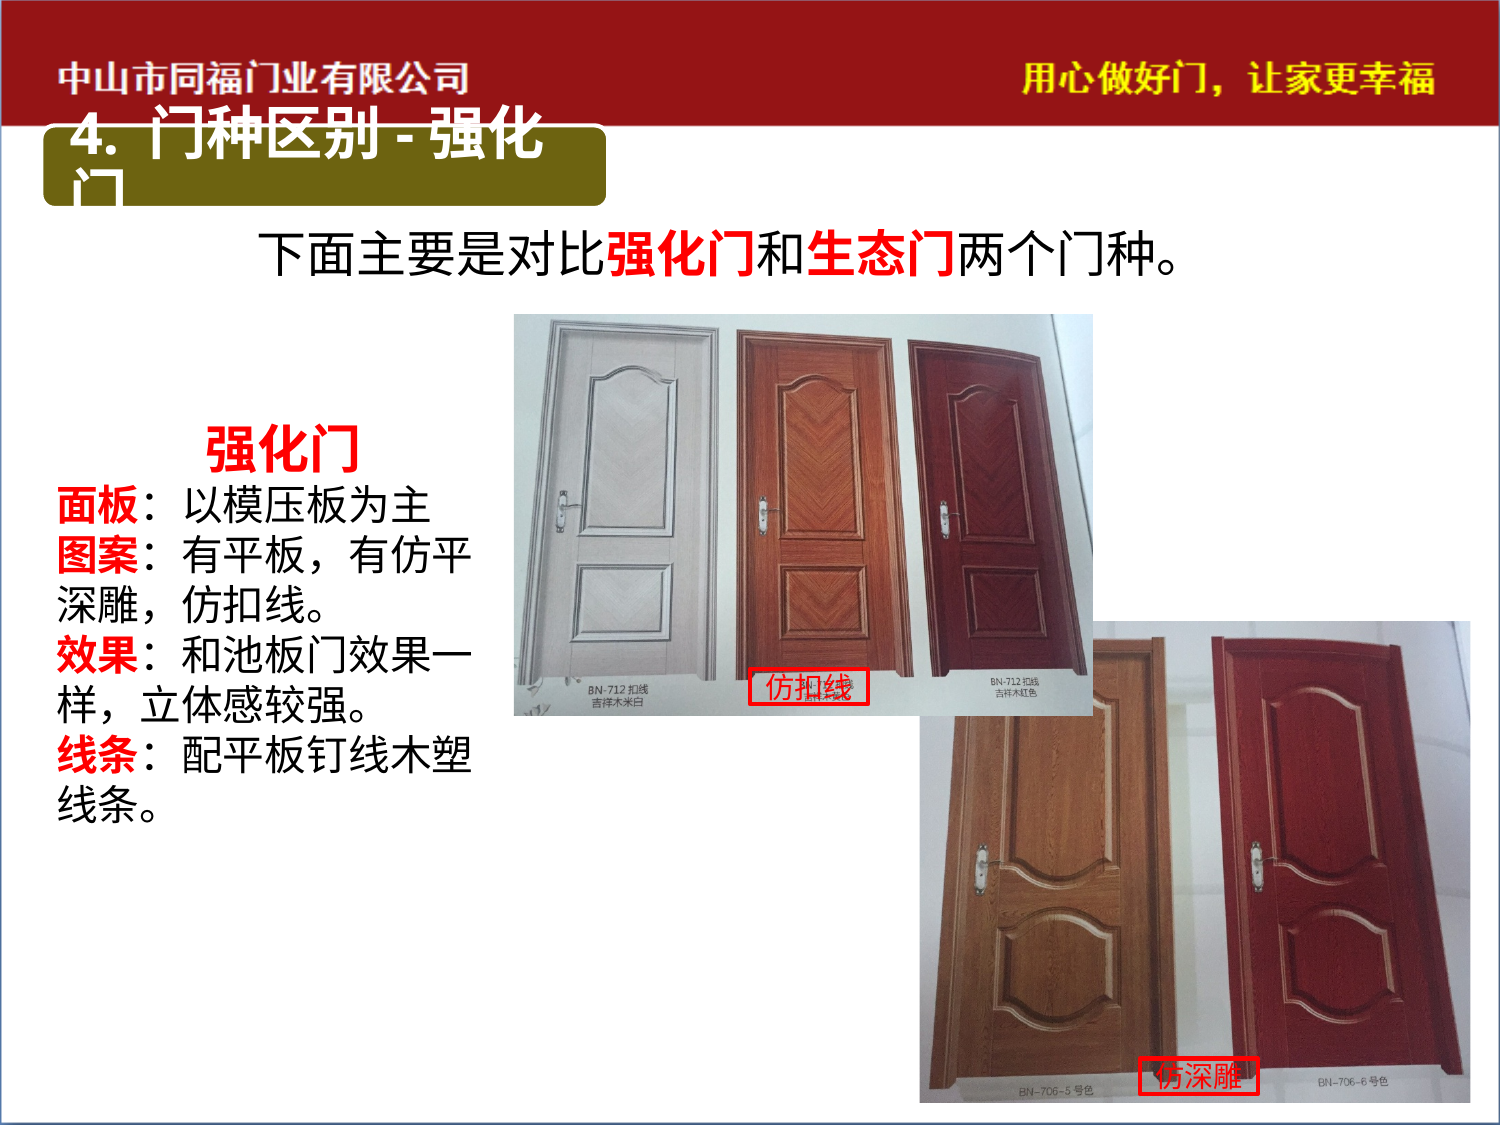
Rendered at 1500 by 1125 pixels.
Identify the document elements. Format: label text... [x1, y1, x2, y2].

text_box 强化门 面板：以模压板为主 图案：有平板，有仿平深雕，仿扣线。 效果：和池板门效果一样，立体感较强。 线条：配平板钉线木塑线条。 [41, 408, 526, 837]
picture [0, 0, 1500, 1125]
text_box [40, 124, 609, 209]
text_box 下面主要是对比强化门和生态门两个门种。 [242, 215, 1223, 290]
